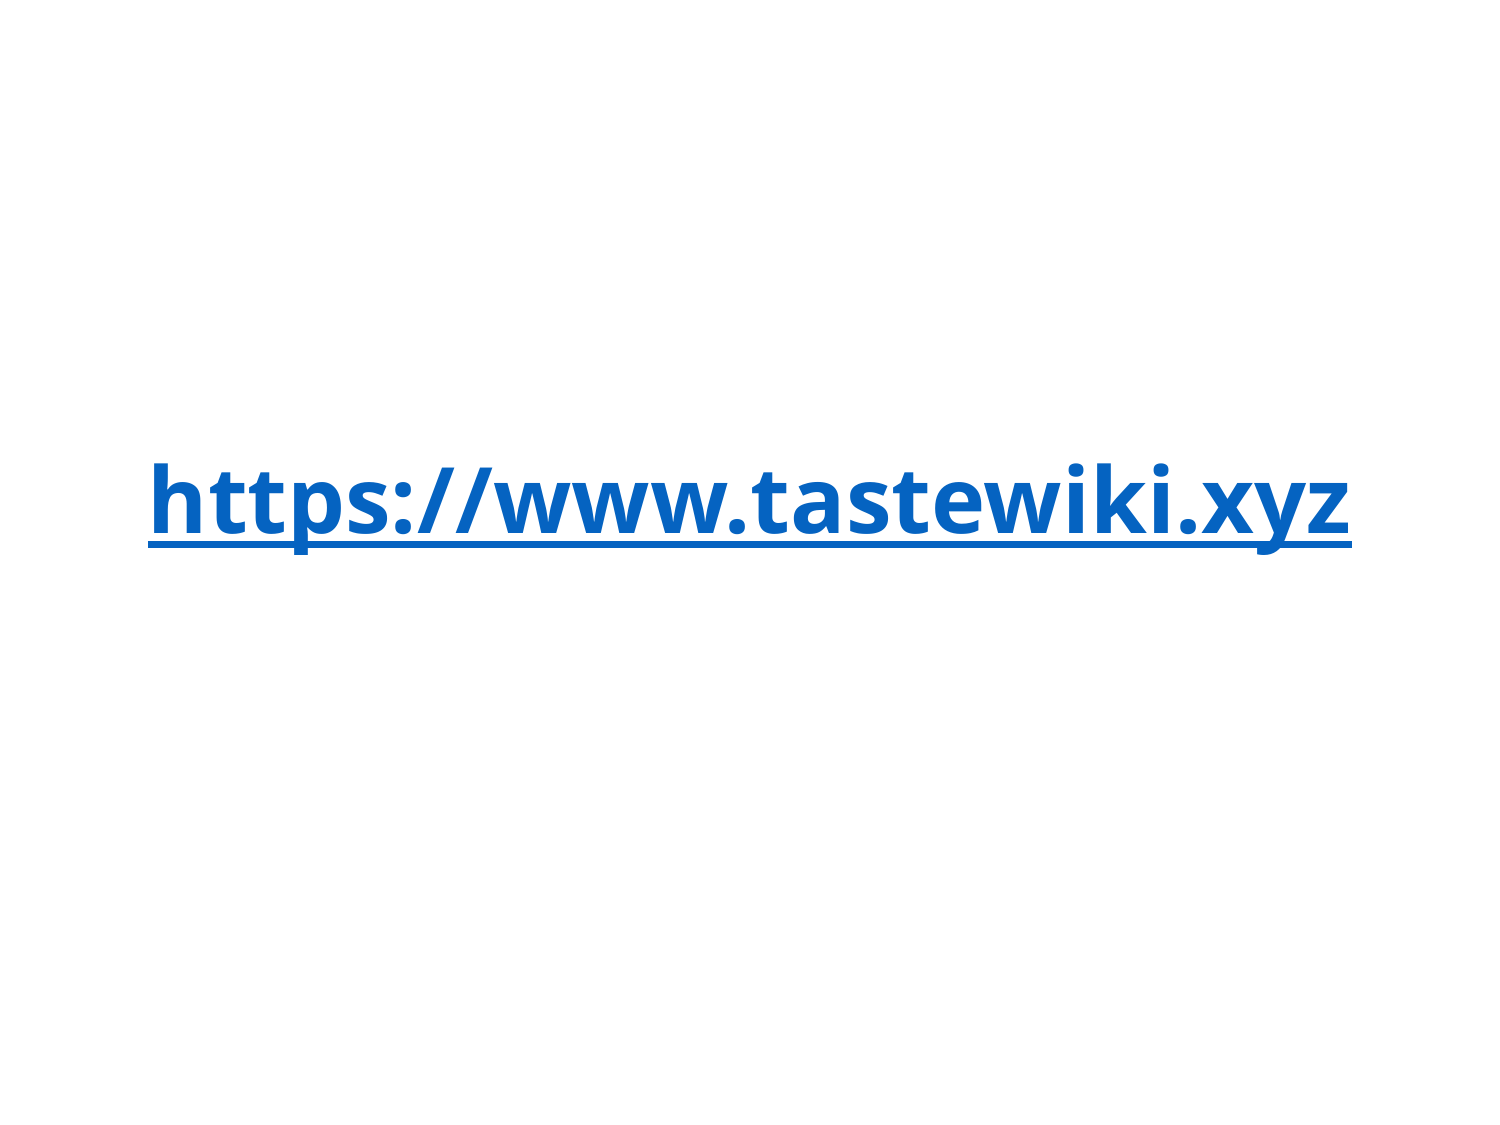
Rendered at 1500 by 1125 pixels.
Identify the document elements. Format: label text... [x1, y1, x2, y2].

title https://www.tastewiki.xyz [103, 391, 1397, 609]
